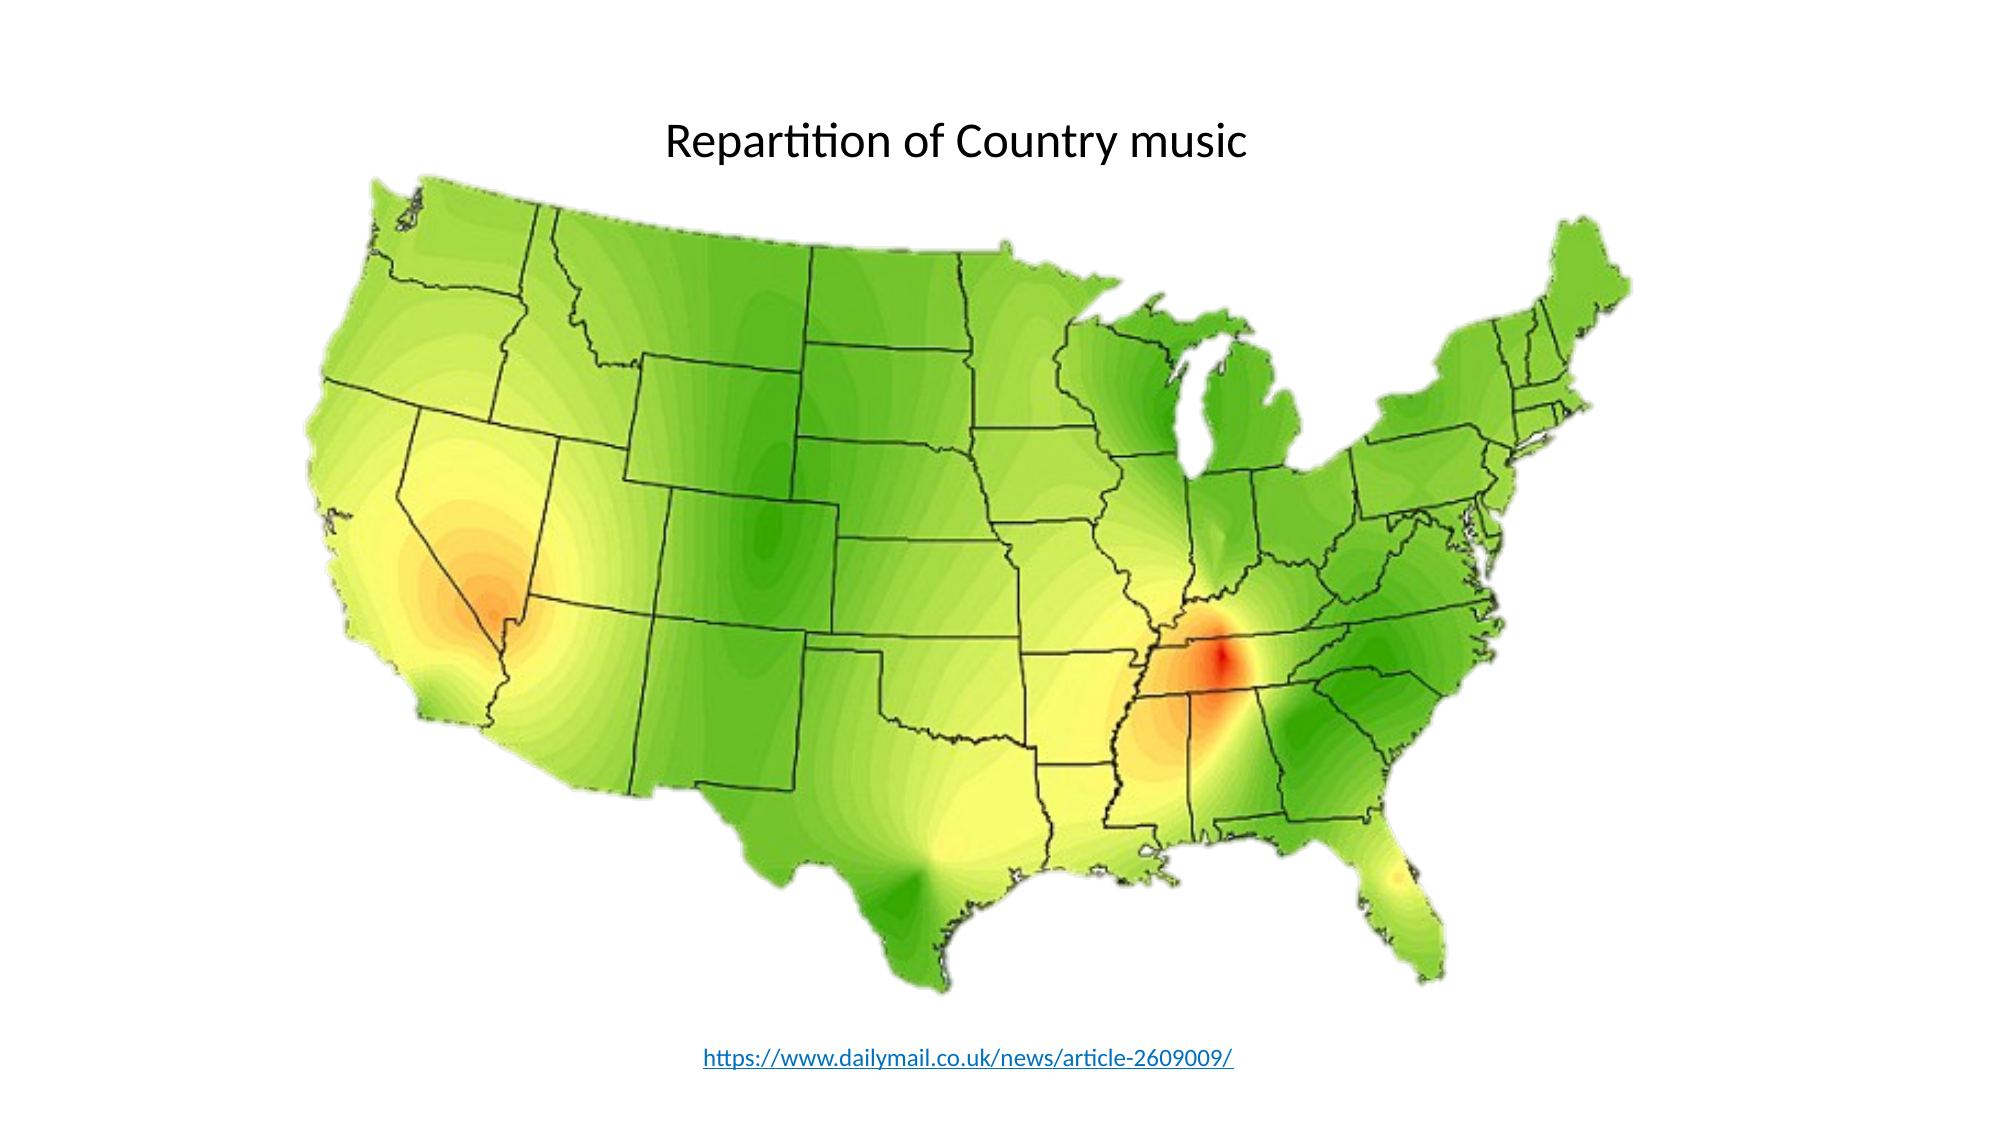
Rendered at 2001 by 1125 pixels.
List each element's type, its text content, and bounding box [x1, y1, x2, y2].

text_box https://www.dailymail.co.uk/news/article-2609009/ [688, 1033, 1249, 1079]
picture [260, 100, 1653, 1001]
